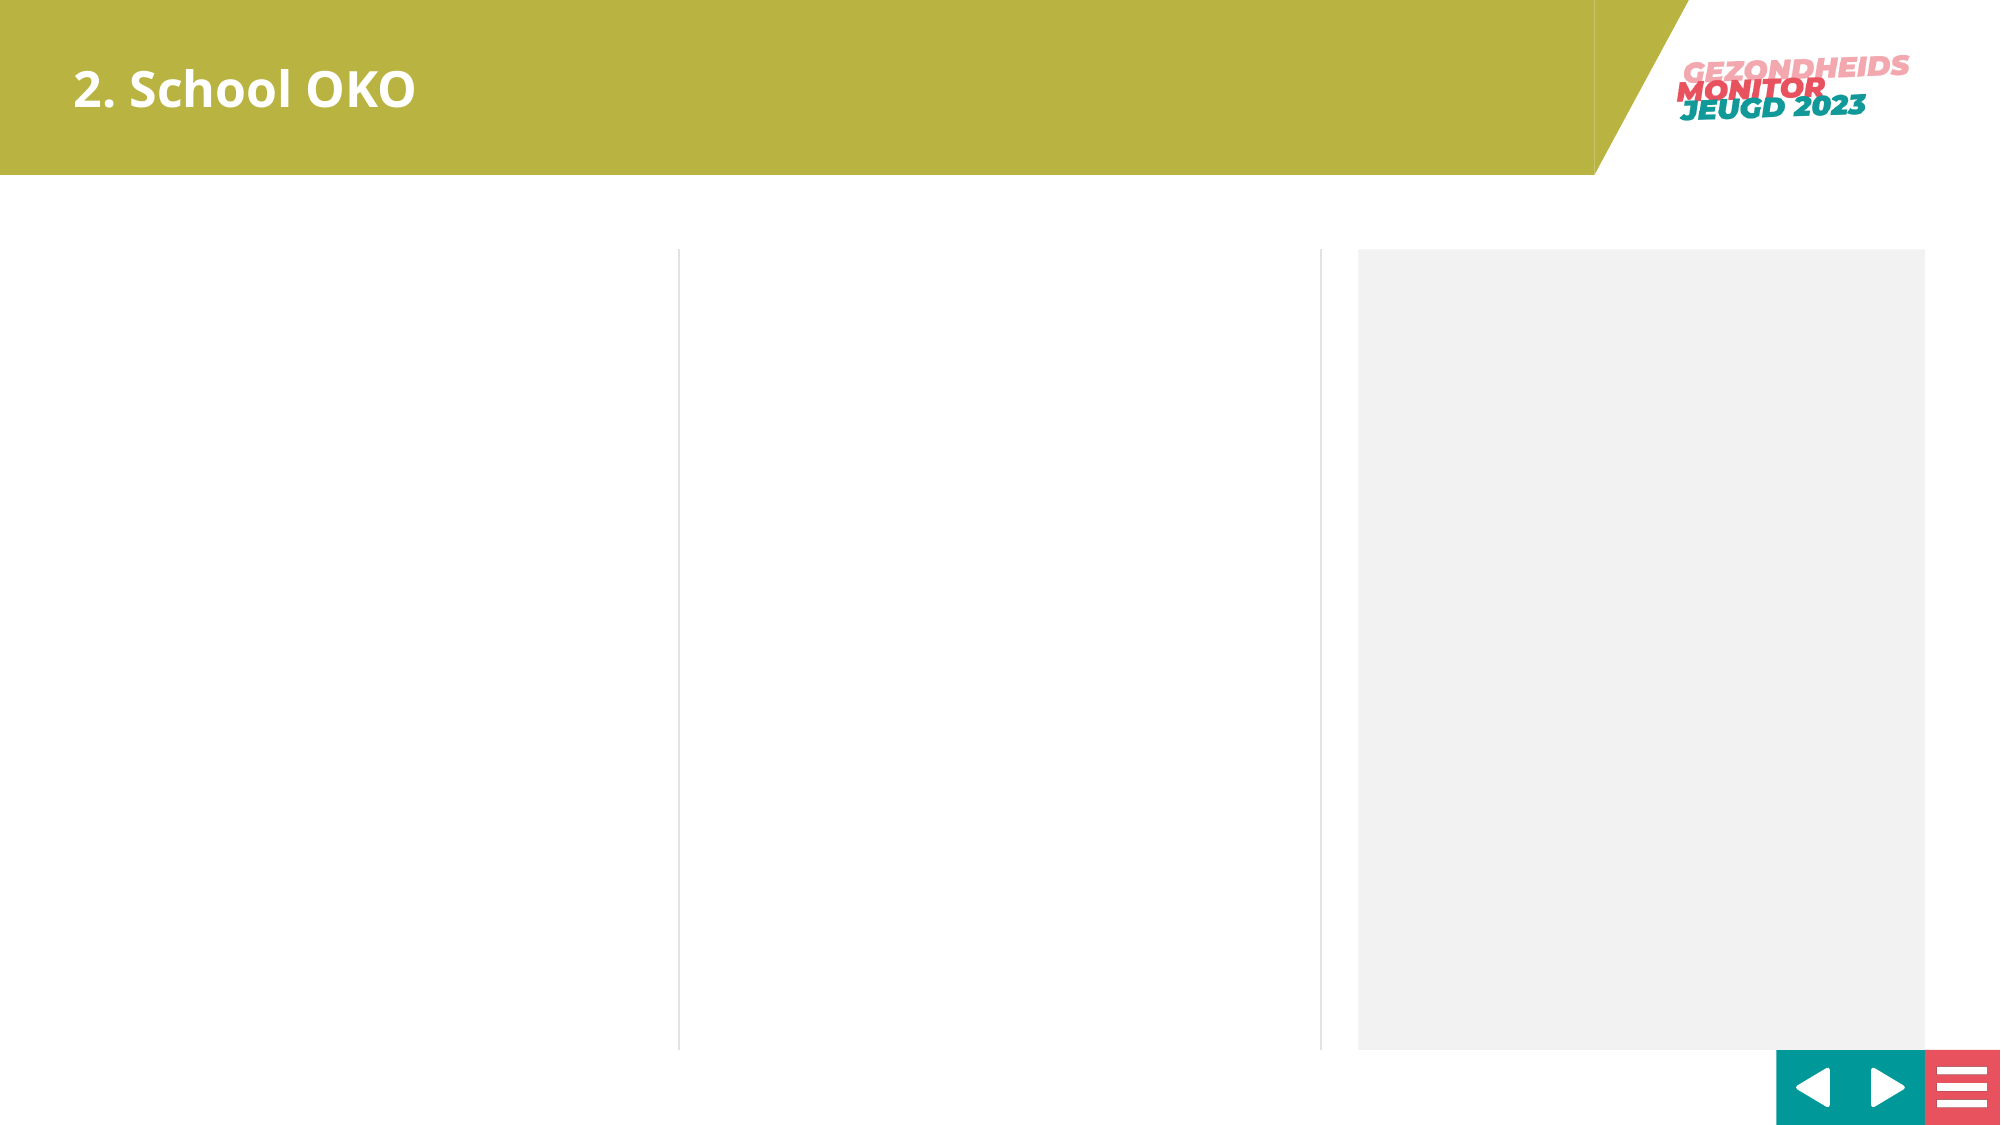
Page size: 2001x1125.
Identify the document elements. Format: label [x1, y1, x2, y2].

picture [1671, 35, 1925, 134]
picture [1929, 1054, 1995, 1120]
